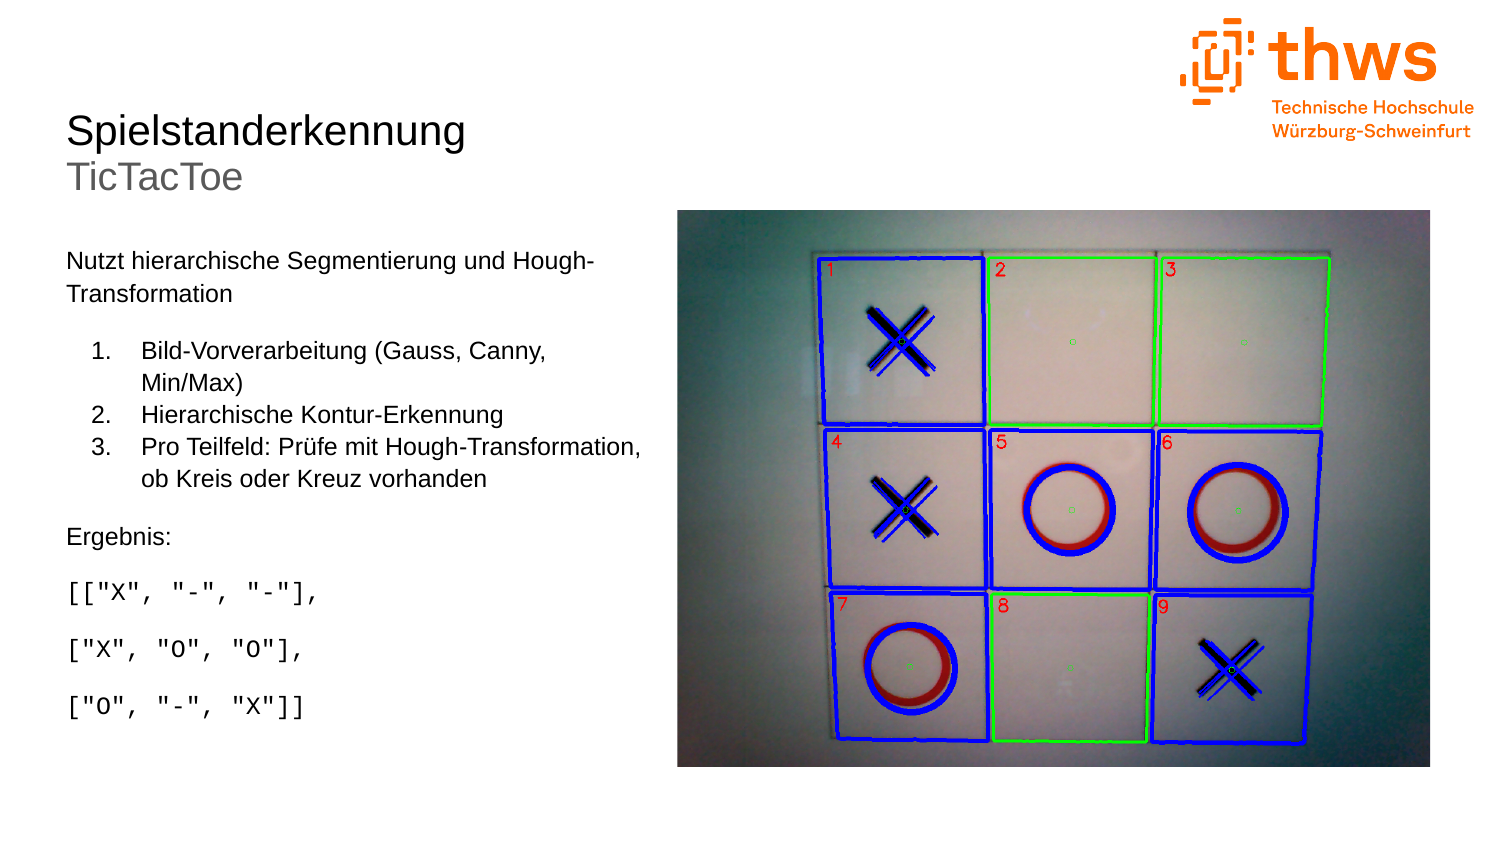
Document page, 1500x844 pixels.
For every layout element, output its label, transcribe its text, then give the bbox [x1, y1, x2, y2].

title Spielstanderkennung TicTacToe [51, 89, 531, 214]
picture [1160, 0, 1500, 166]
list Nutzt hierarchische Segmentierung und Hough-Transformation Bild-Vorverarbeitung (Gauss, Canny, Min/Max) Hierarchische Kontur-Erkennung Pro Teilfeld: Prüfe mit Hough-Transformation, ob Kreis oder Kreuz vorhanden Ergebnis: [["X", "-", "-"], ["X", "O", "O"], ["O", "-", "X"]] [51, 227, 666, 750]
picture [677, 210, 1431, 768]
